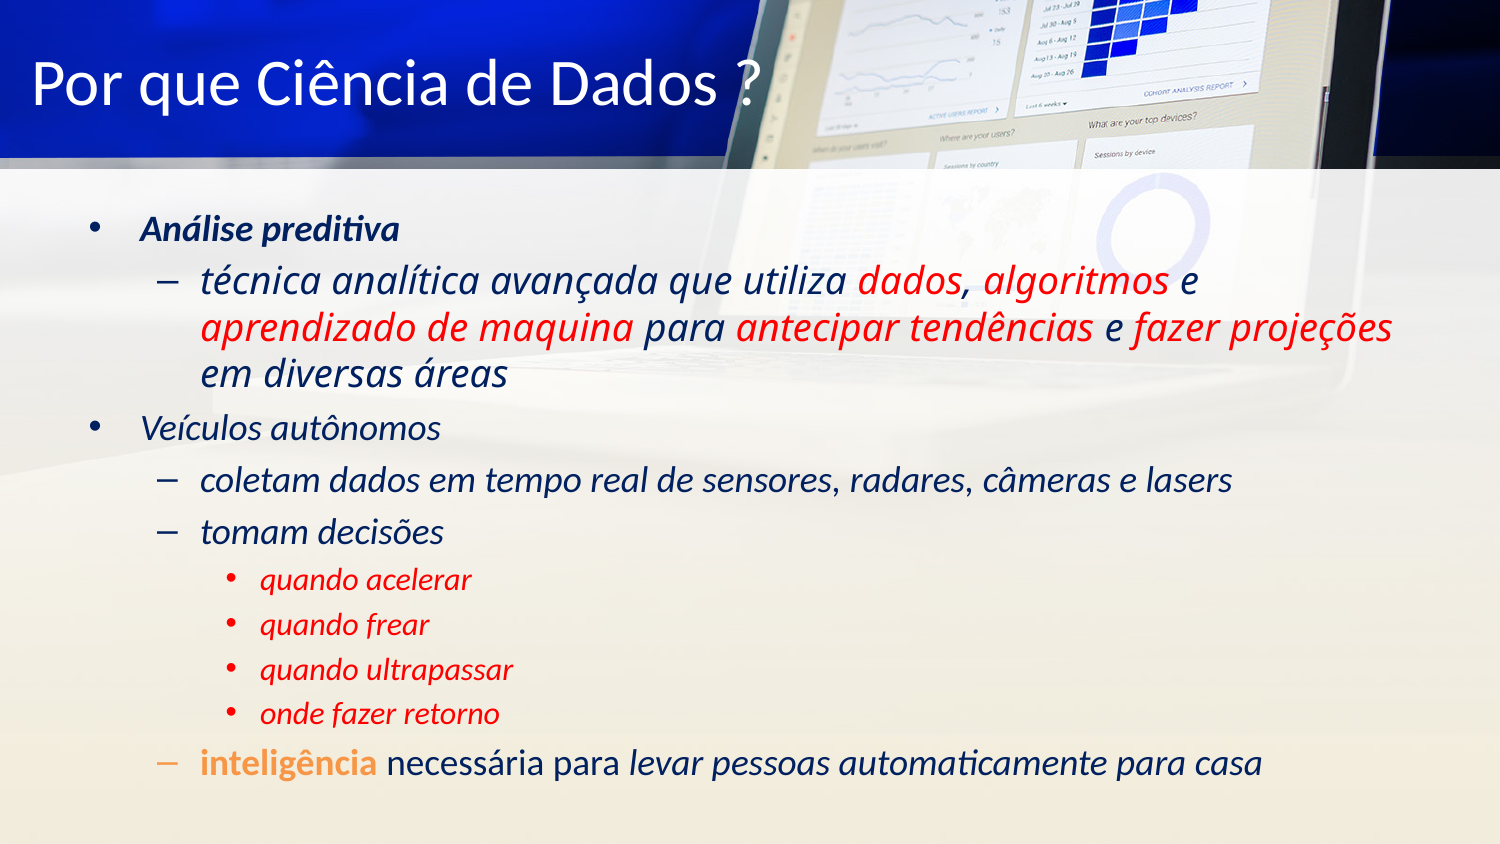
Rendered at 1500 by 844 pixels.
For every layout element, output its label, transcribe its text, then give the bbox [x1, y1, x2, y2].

title Por que Ciência de Dados ? [16, 16, 787, 142]
picture [0, 0, 1500, 844]
list Análise preditiva técnica analítica avançada que utiliza dados, algoritmos e aprendizado de maquina para antecipar tendências e fazer projeções em diversas áreas Veículos autônomos coletam dados em tempo real de sensores, radares, câmeras e lasers tomam decisões quando acelerar quando frear quando ultrapassar onde fazer retorno inteligência necessária para levar pessoas automaticamente para casa [73, 196, 1427, 798]
